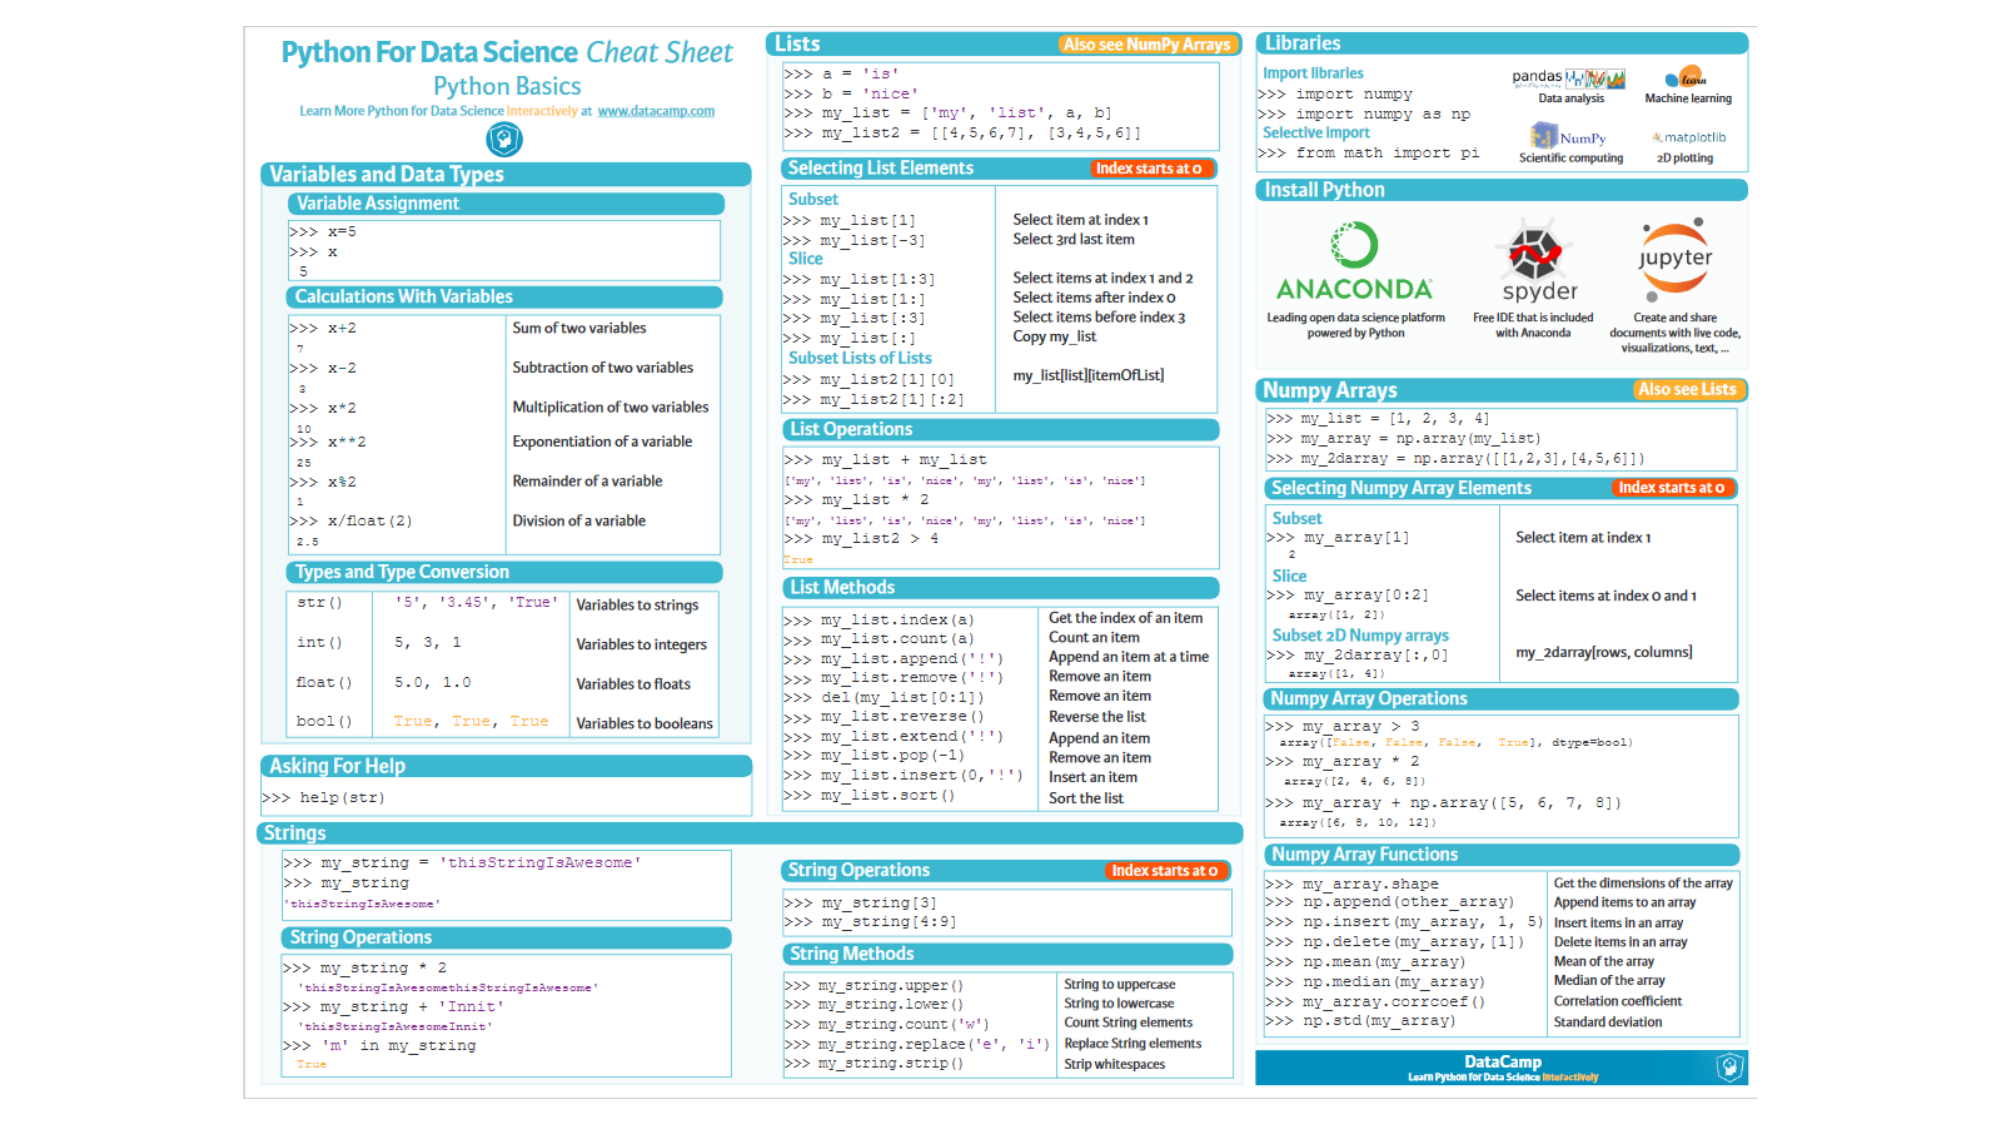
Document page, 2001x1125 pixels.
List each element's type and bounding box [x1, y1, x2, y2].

picture [243, 26, 1757, 1099]
